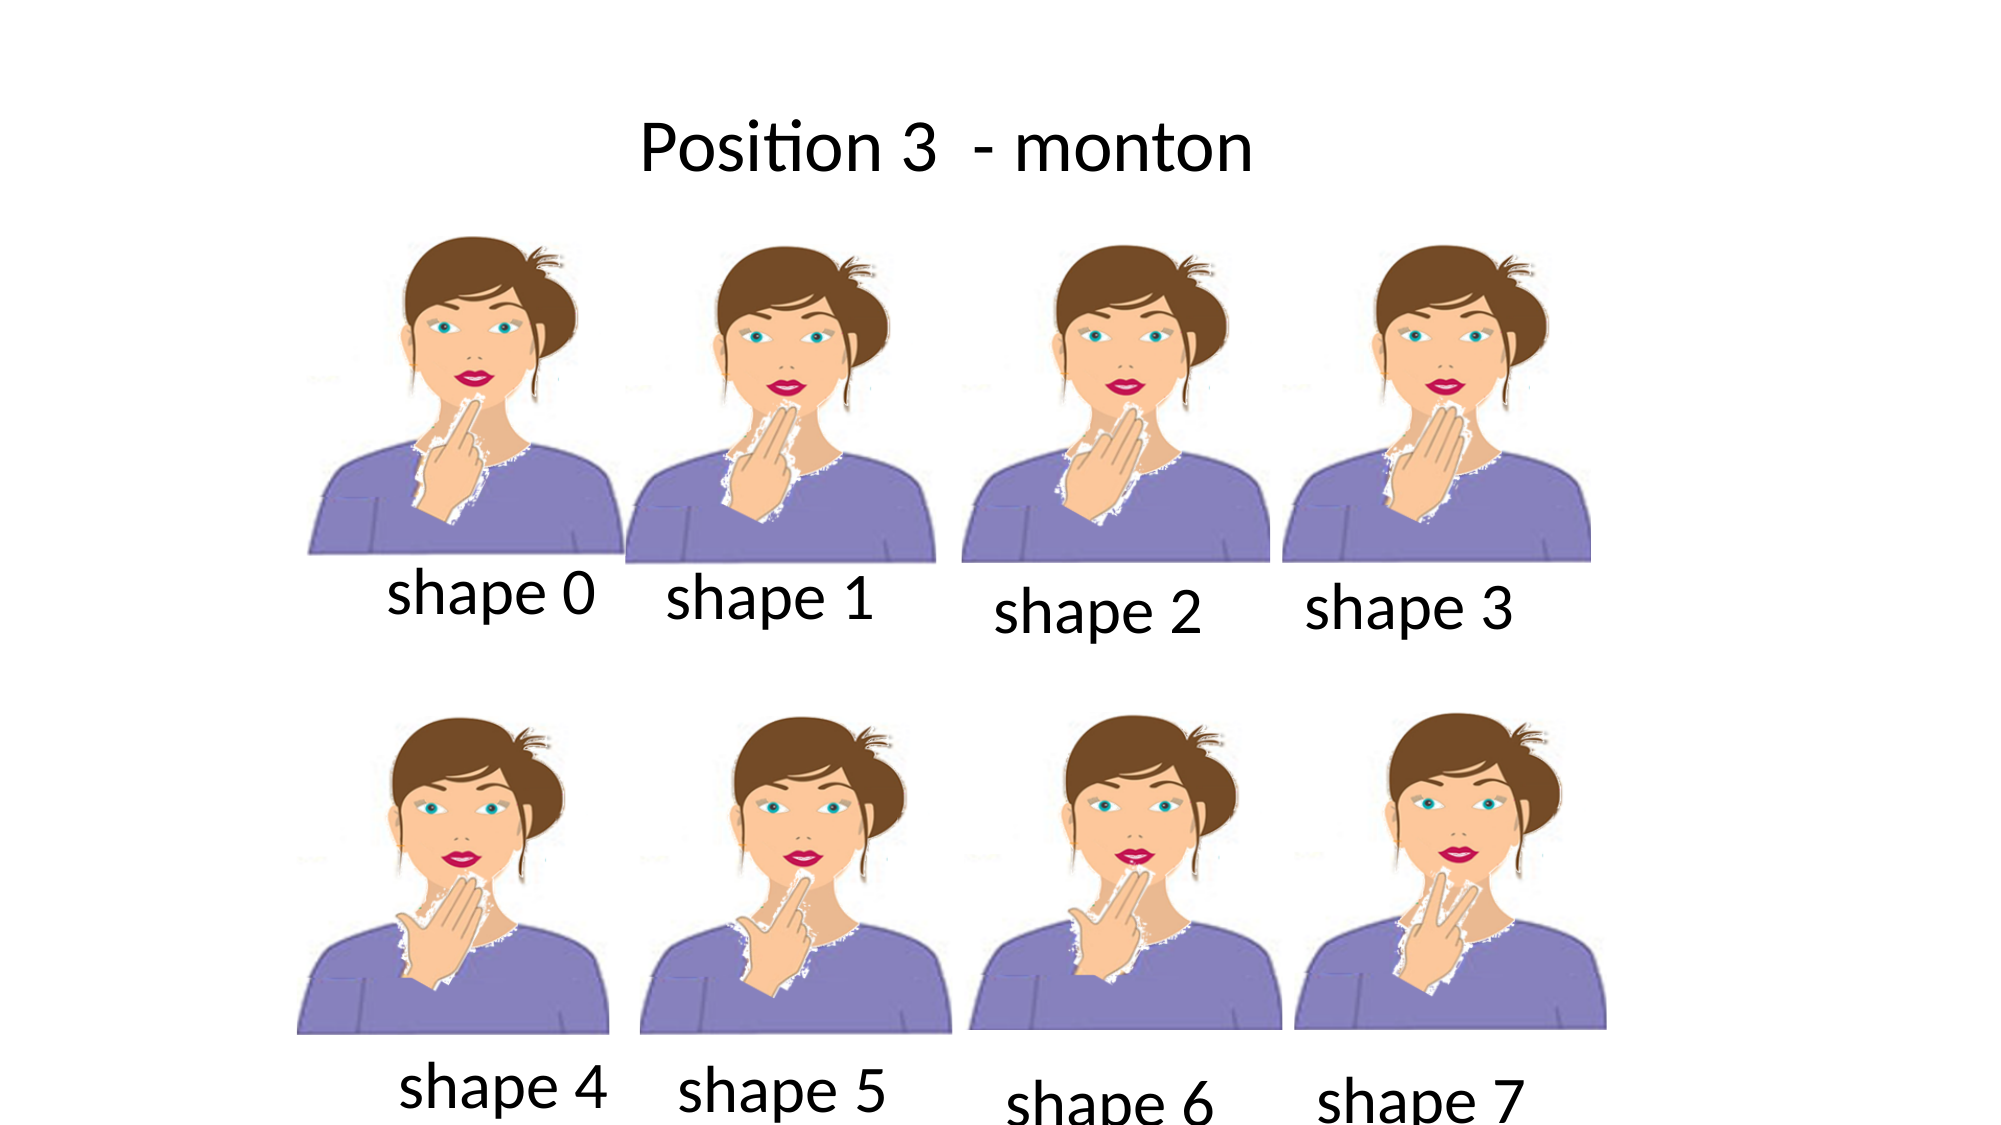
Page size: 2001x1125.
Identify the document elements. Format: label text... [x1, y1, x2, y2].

picture [1282, 242, 1591, 563]
text_box shape 0 [371, 556, 650, 636]
text_box shape 4 [383, 1034, 664, 1125]
text_box Position 3 - monton [625, 88, 1291, 194]
text_box shape 1 [650, 565, 930, 640]
picture [964, 712, 1283, 1030]
text_box shape 2 [978, 563, 1258, 655]
picture [296, 716, 610, 1035]
picture [1294, 712, 1607, 1030]
text_box shape 5 [663, 1038, 943, 1125]
picture [306, 236, 937, 565]
text_box shape 6 [991, 1052, 1271, 1125]
text_box shape 7 [1301, 1049, 1582, 1125]
picture [961, 242, 1271, 563]
text_box shape 3 [1289, 563, 1569, 651]
picture [639, 716, 953, 1035]
